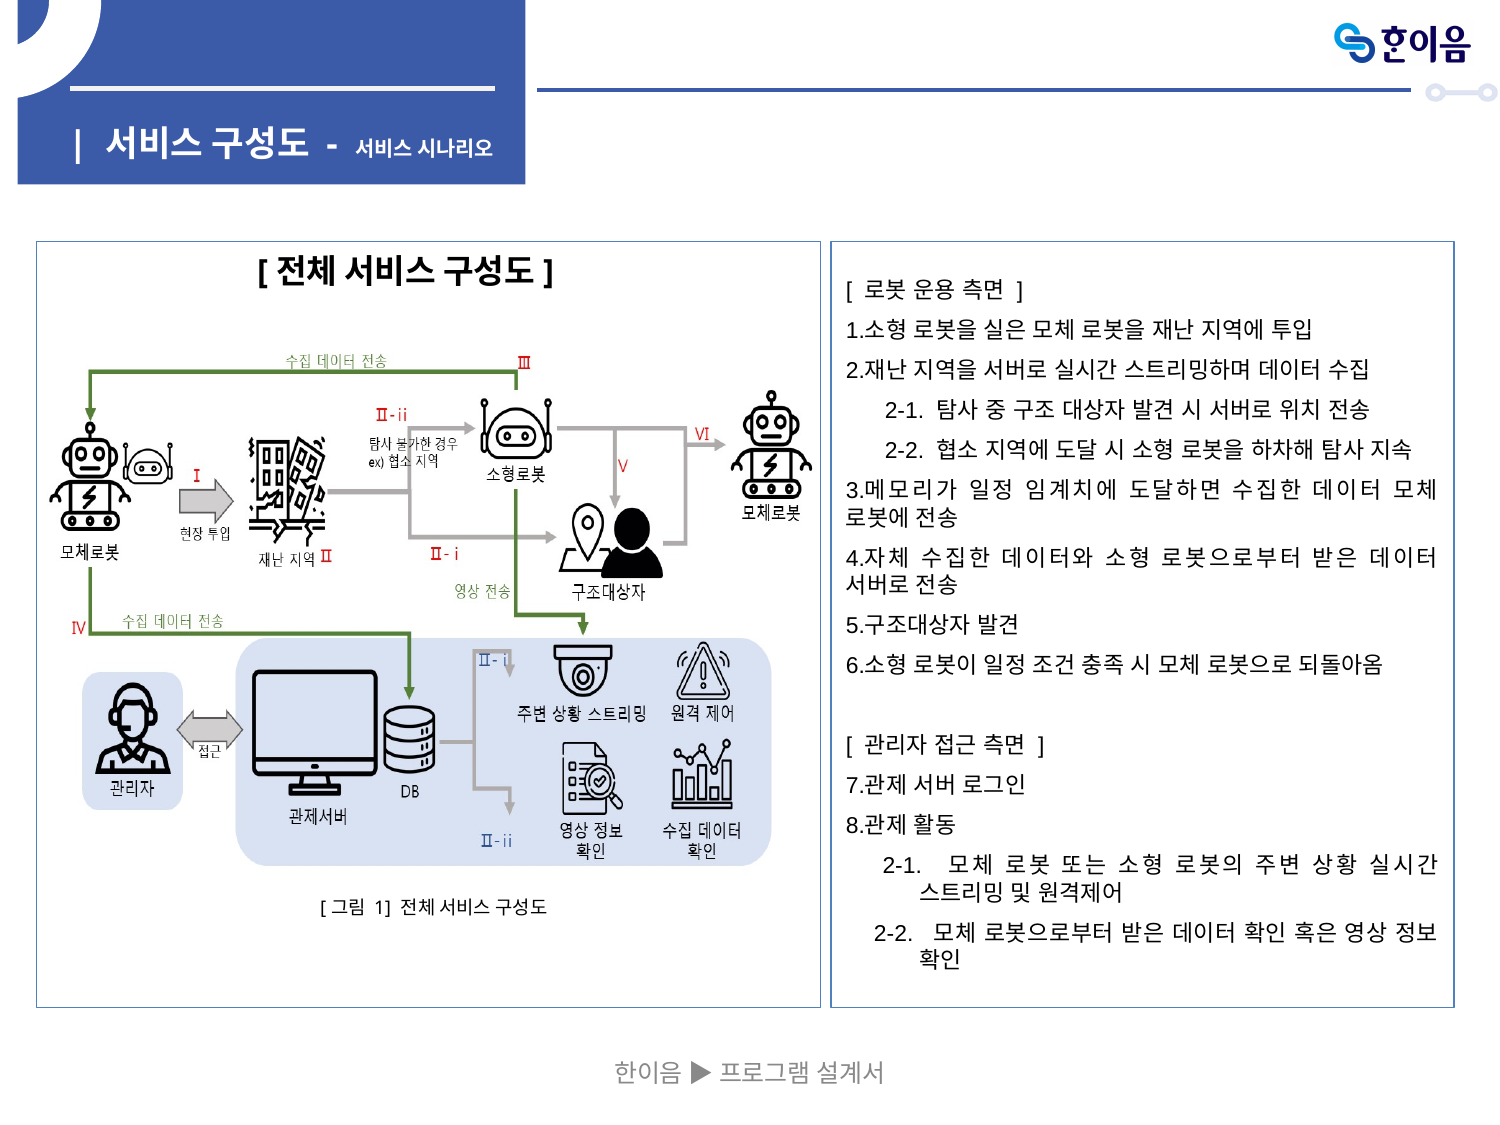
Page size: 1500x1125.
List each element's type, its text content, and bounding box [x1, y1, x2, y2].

text_box [36, 884, 821, 1008]
text_box [그림 1] 전체 서비스 구성도 [259, 888, 609, 926]
text_box | 서비스 구성도 - 서비스 시나리오 [53, 113, 638, 161]
picture [36, 340, 832, 877]
picture [1422, 77, 1499, 105]
text_box [17, 0, 526, 185]
text_box [1, 1, 100, 97]
text_box 한이음 ▶ 프로그램 설계서 [512, 1042, 988, 1103]
text_box [전체 서비스 구성도] [242, 242, 812, 298]
picture [1330, 20, 1474, 67]
text_box [36, 241, 821, 340]
text_box [ 로봇 운용 측면 ] 소형 로봇을 실은 모체 로봇을 재난 지역에 투입 재난 지역을 서버로 실시간 스트리밍하며 데이터 수집 2-1. 탐사 중 구조 대상자 발견 시 서버로 위치 전송 2-2. 협소 지역에 도달 시 소형 로봇을 하차해 탐사 지속 메모리가 일정 임계치에 도달하면 수집한 데이터 모체 로봇에 전송 자체 수집한 데이터와 소형 로봇으로부터 받은 데이터 서버로 전송 구조대상자 발견 소형 로봇이 일정 조건 충족 시 모체 로봇으로 되돌아옴 [ 관리자 접근 측면 ] 관제 서버 로그인 관제 활동 2-1. 모체 로봇 또는 소형 로봇의 주변 상황 실시간 스트리밍 및 원격제어 2-2. 모체 로봇으로부터 받은 데이터 확인 혹은 영상 정보 확인 [830, 241, 1454, 1008]
